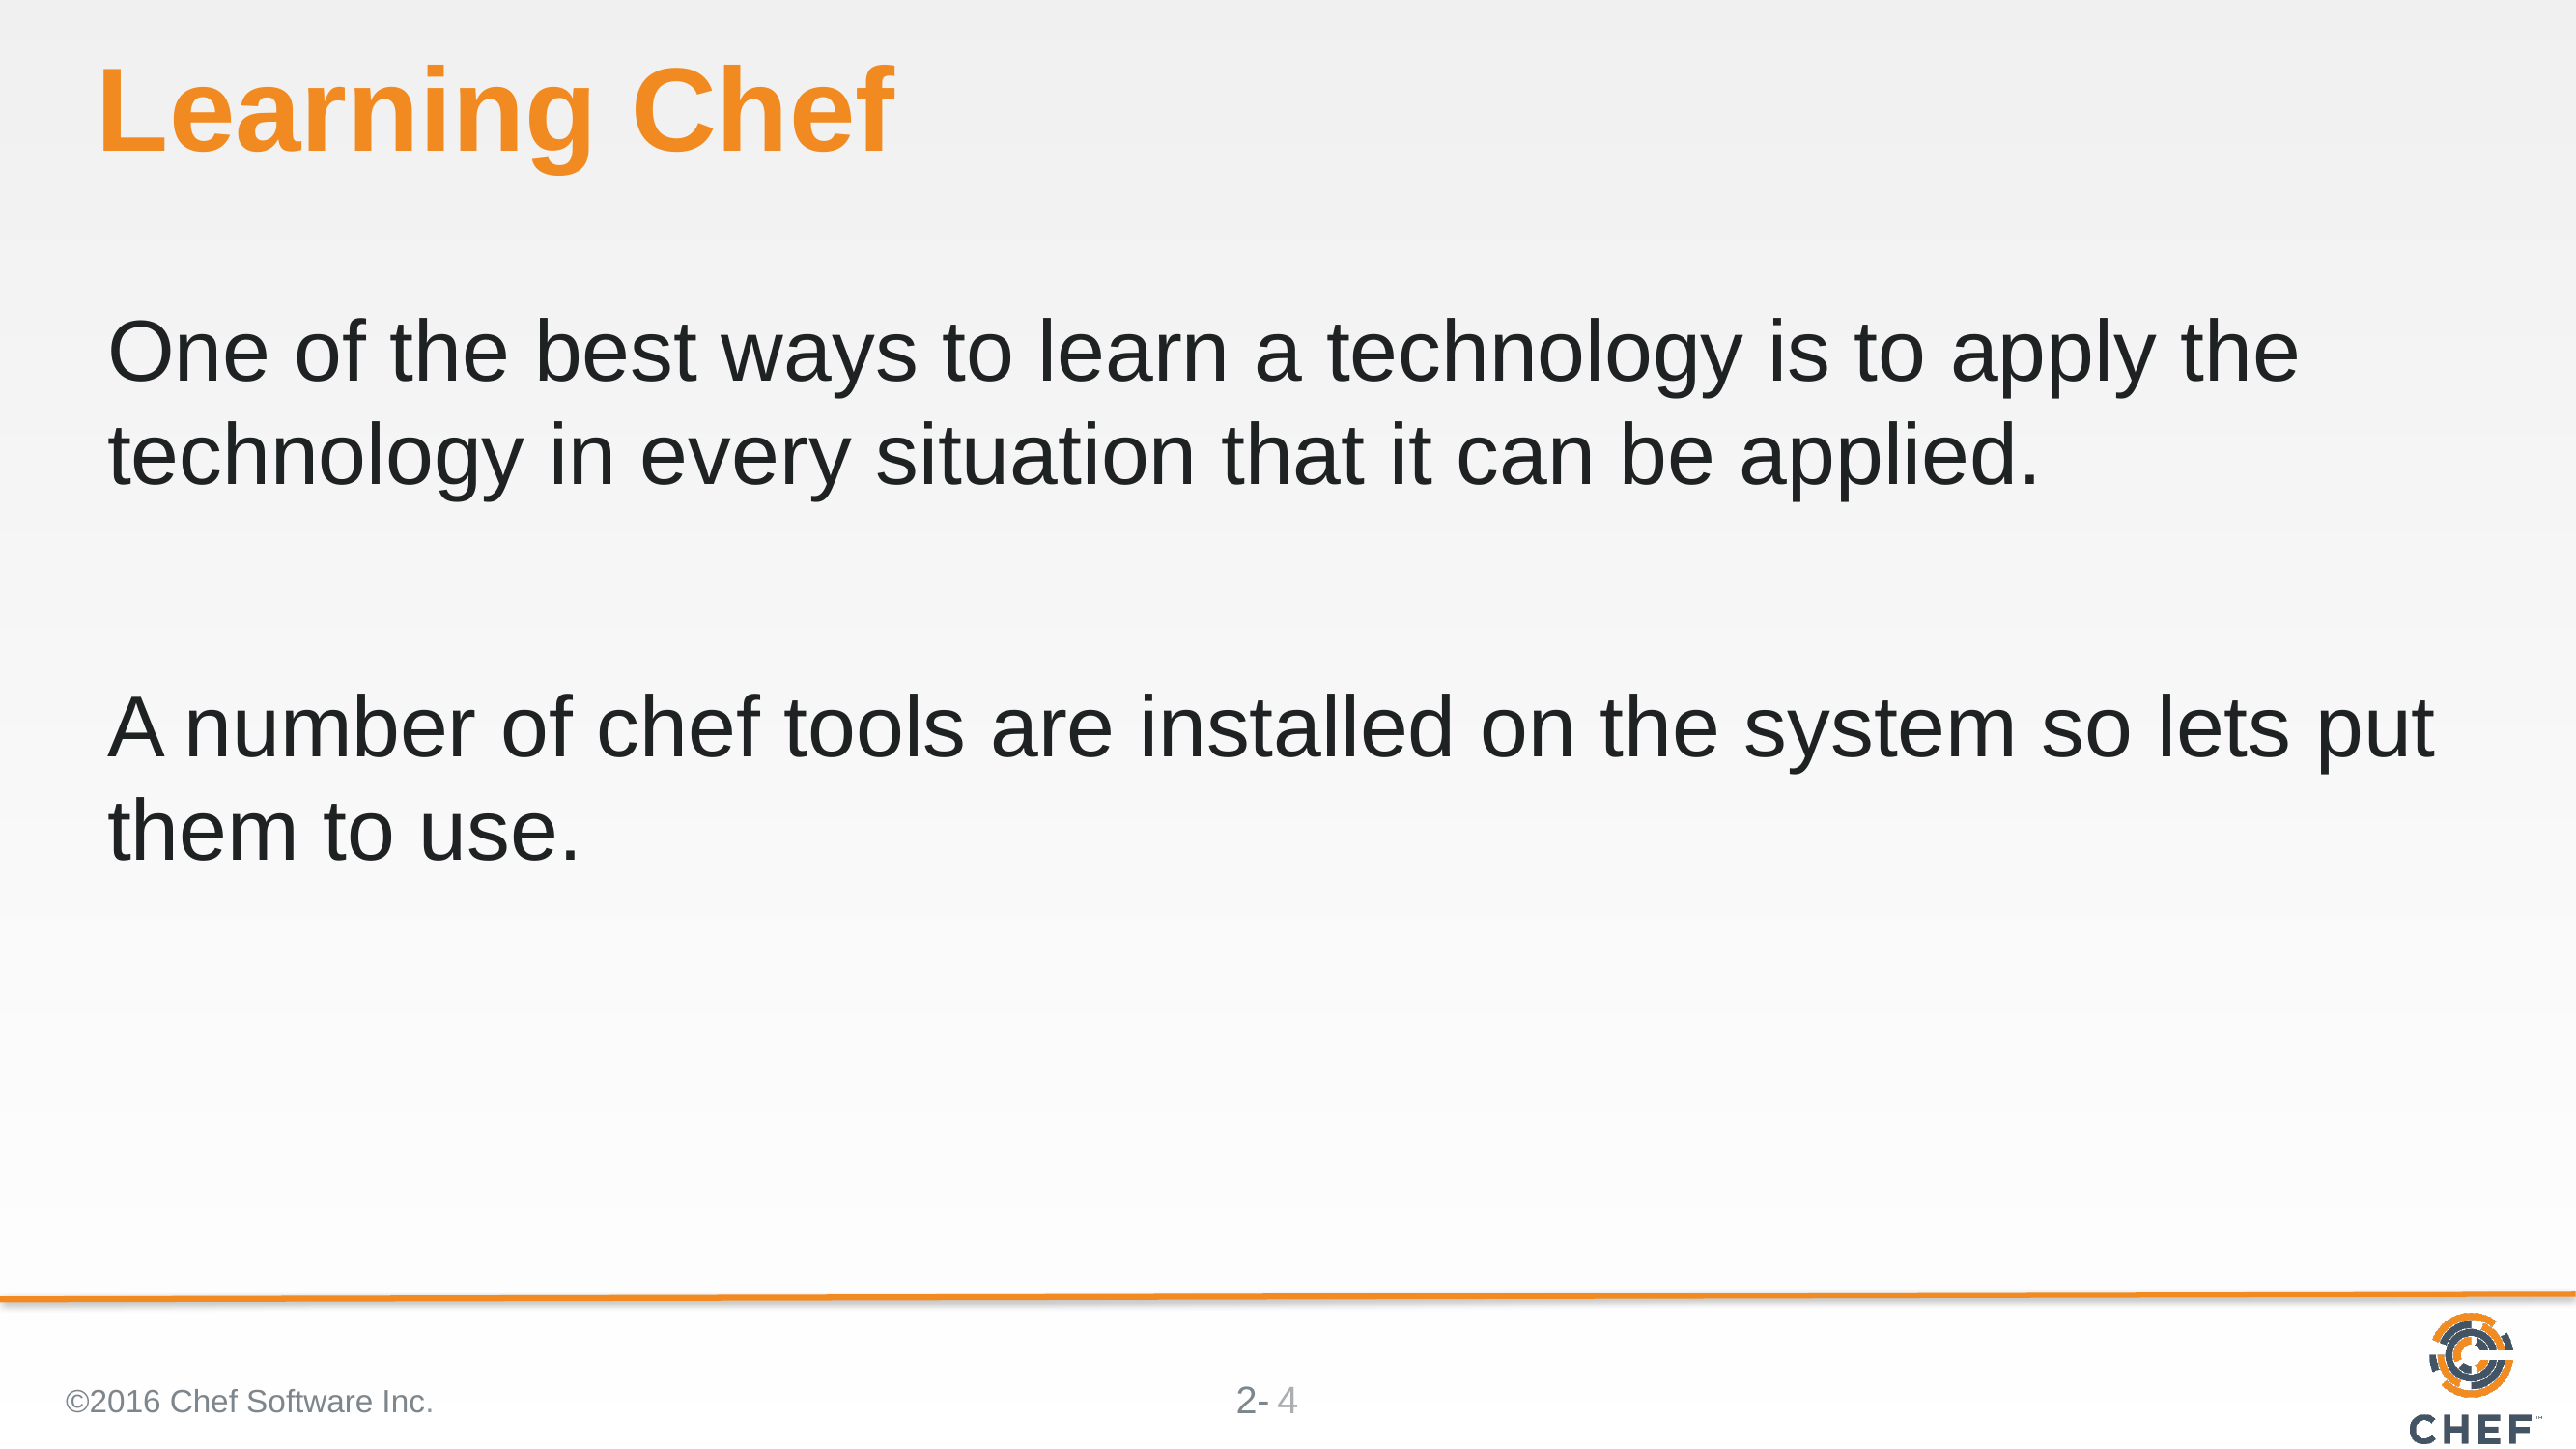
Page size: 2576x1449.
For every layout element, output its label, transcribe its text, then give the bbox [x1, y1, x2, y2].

slide_number 4 [998, 1359, 1578, 1437]
list One of the best ways to learn a technology is to apply the technology in every situation that it can be applied. A number of chef tools are installed on the system so lets put them to use. [107, 294, 2469, 1142]
picture [2399, 1297, 2550, 1449]
footer ©2016 Chef Software Inc. [51, 1359, 952, 1440]
title Learning Chef [96, 48, 2463, 180]
